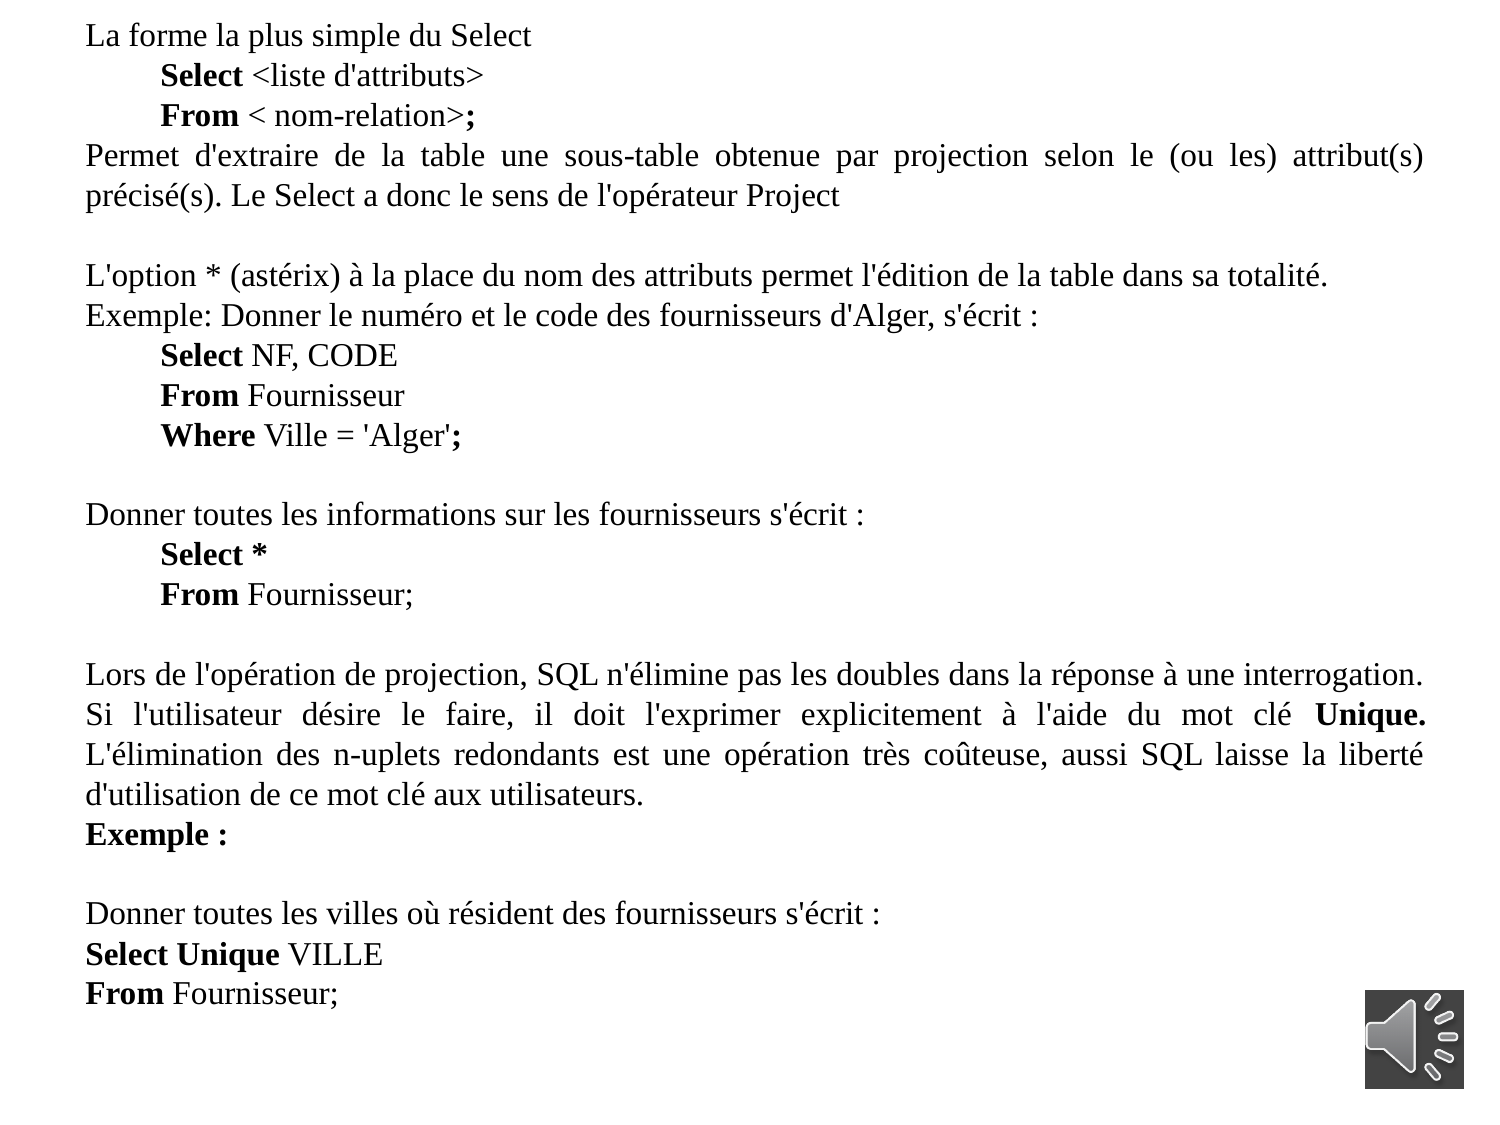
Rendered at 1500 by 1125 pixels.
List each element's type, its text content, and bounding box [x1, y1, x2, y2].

text_box La forme la plus simple du Select Select <liste d'attributs> From < nom-relation>; Permet d'extraire de la table une sous-table obtenue par projection selon le (ou les) attribut(s) précisé(s). Le Select a donc le sens de l'opérateur Project L'option * (astérix) à la place du nom des attributs permet l'édition de la table dans sa totalité. Exemple: Donner le numéro et le code des fournisseurs d'Alger, s'écrit : Select NF, CODE From Fournisseur Where Ville = 'Alger'; Donner toutes les informations sur les fournisseurs s'écrit : Select * From Fournisseur; Lors de l'opération de projection, SQL n'élimine pas les doubles dans la réponse à une interrogation. Si l'utilisateur désire le faire, il doit l'exprimer explicitement à l'aide du mot clé Unique. L'élimination des n-uplets redondants est une opération très coûteuse, aussi SQL laisse la liberté d'utilisation de ce mot clé aux utilisateurs. Exemple : Donner toutes les villes où résident des fournisseurs s'écrit : Select Unique VILLE From Fournisseur; [70, 5, 1442, 1019]
picture [1364, 989, 1465, 1090]
